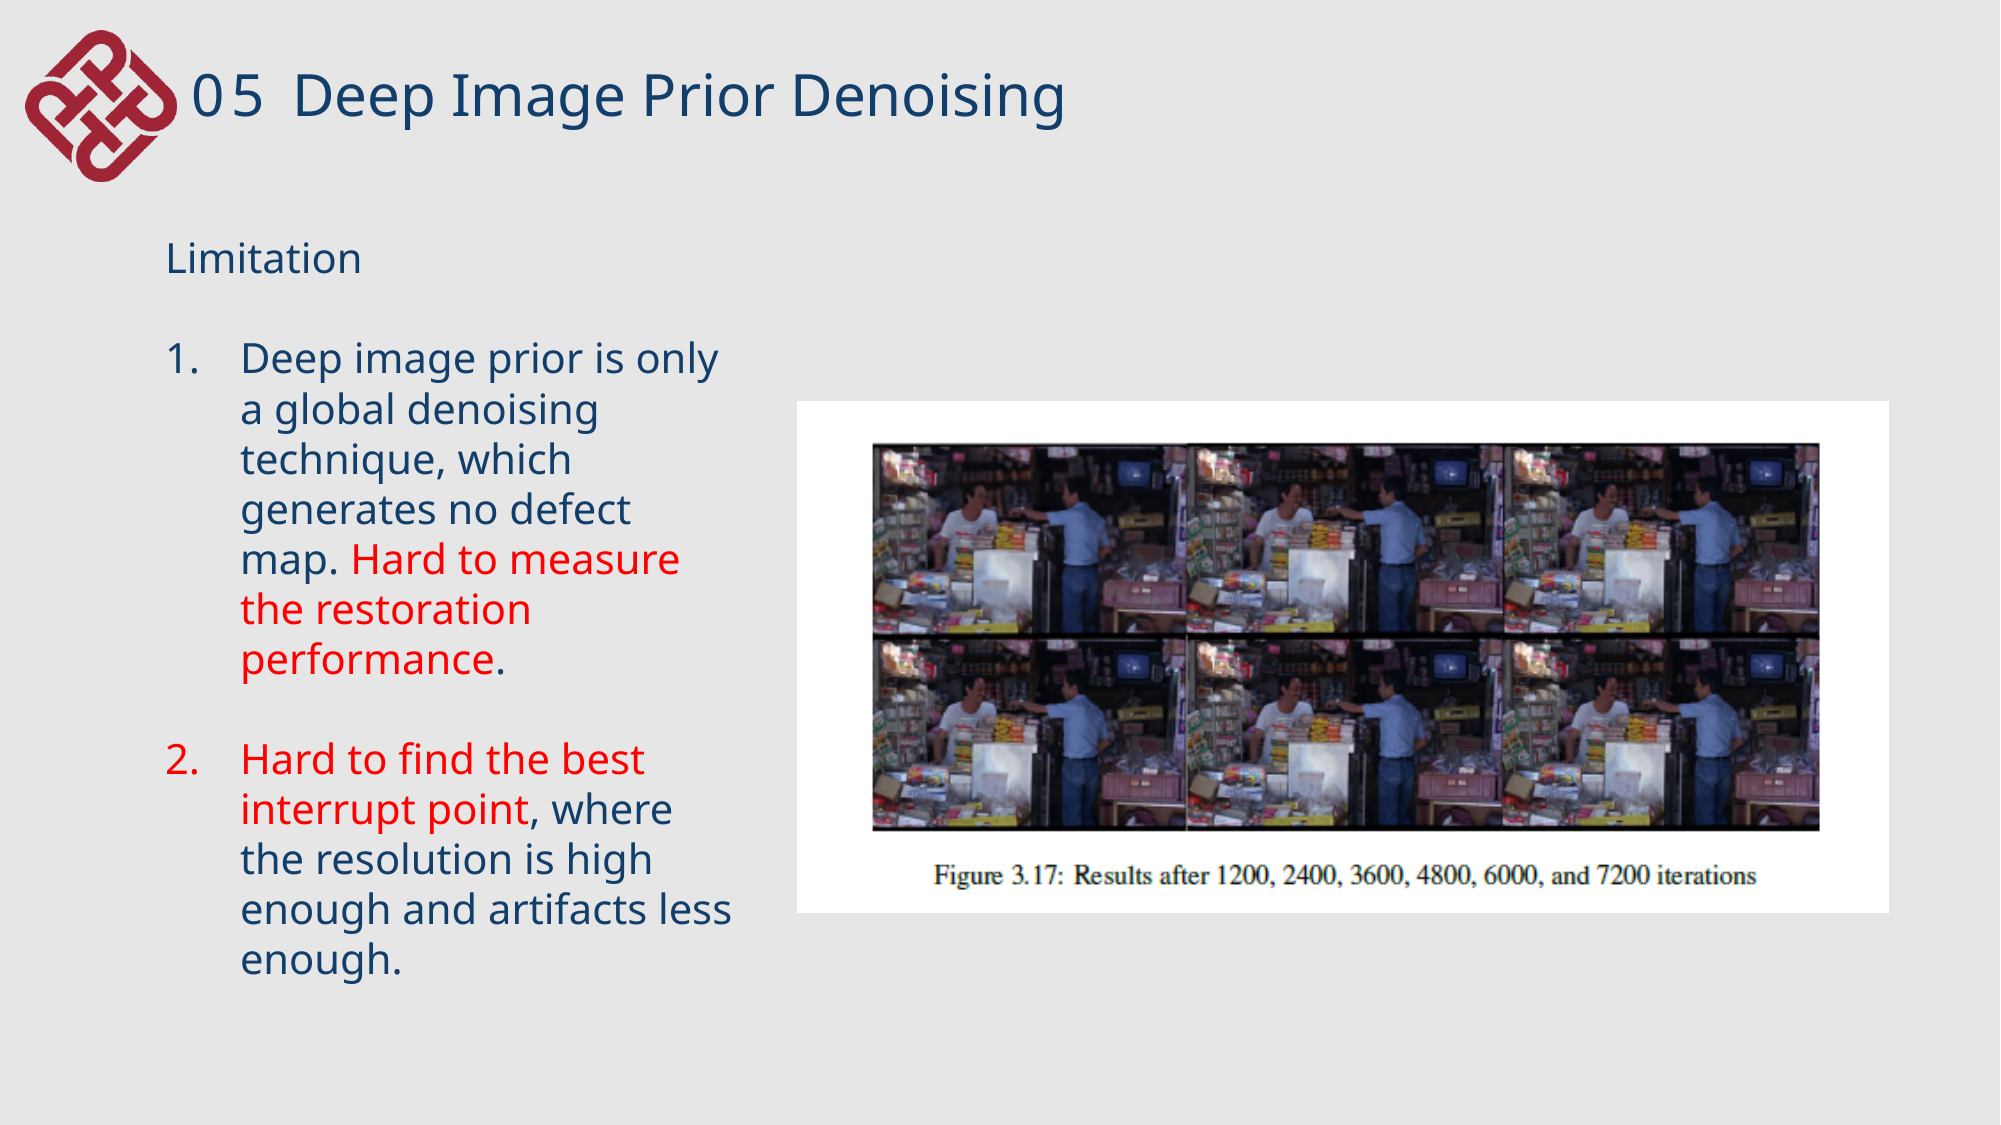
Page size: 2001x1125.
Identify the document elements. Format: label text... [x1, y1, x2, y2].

picture [25, 30, 177, 182]
text_box Limitation Deep image prior is only a global denoising technique, which generates no defect map. Hard to measure the restoration performance. Hard to find the best interrupt point, where the resolution is high enough and artifacts less enough. [150, 224, 750, 990]
text_box 05 Deep Image Prior Denoising [176, 50, 1269, 276]
picture [797, 401, 1889, 913]
